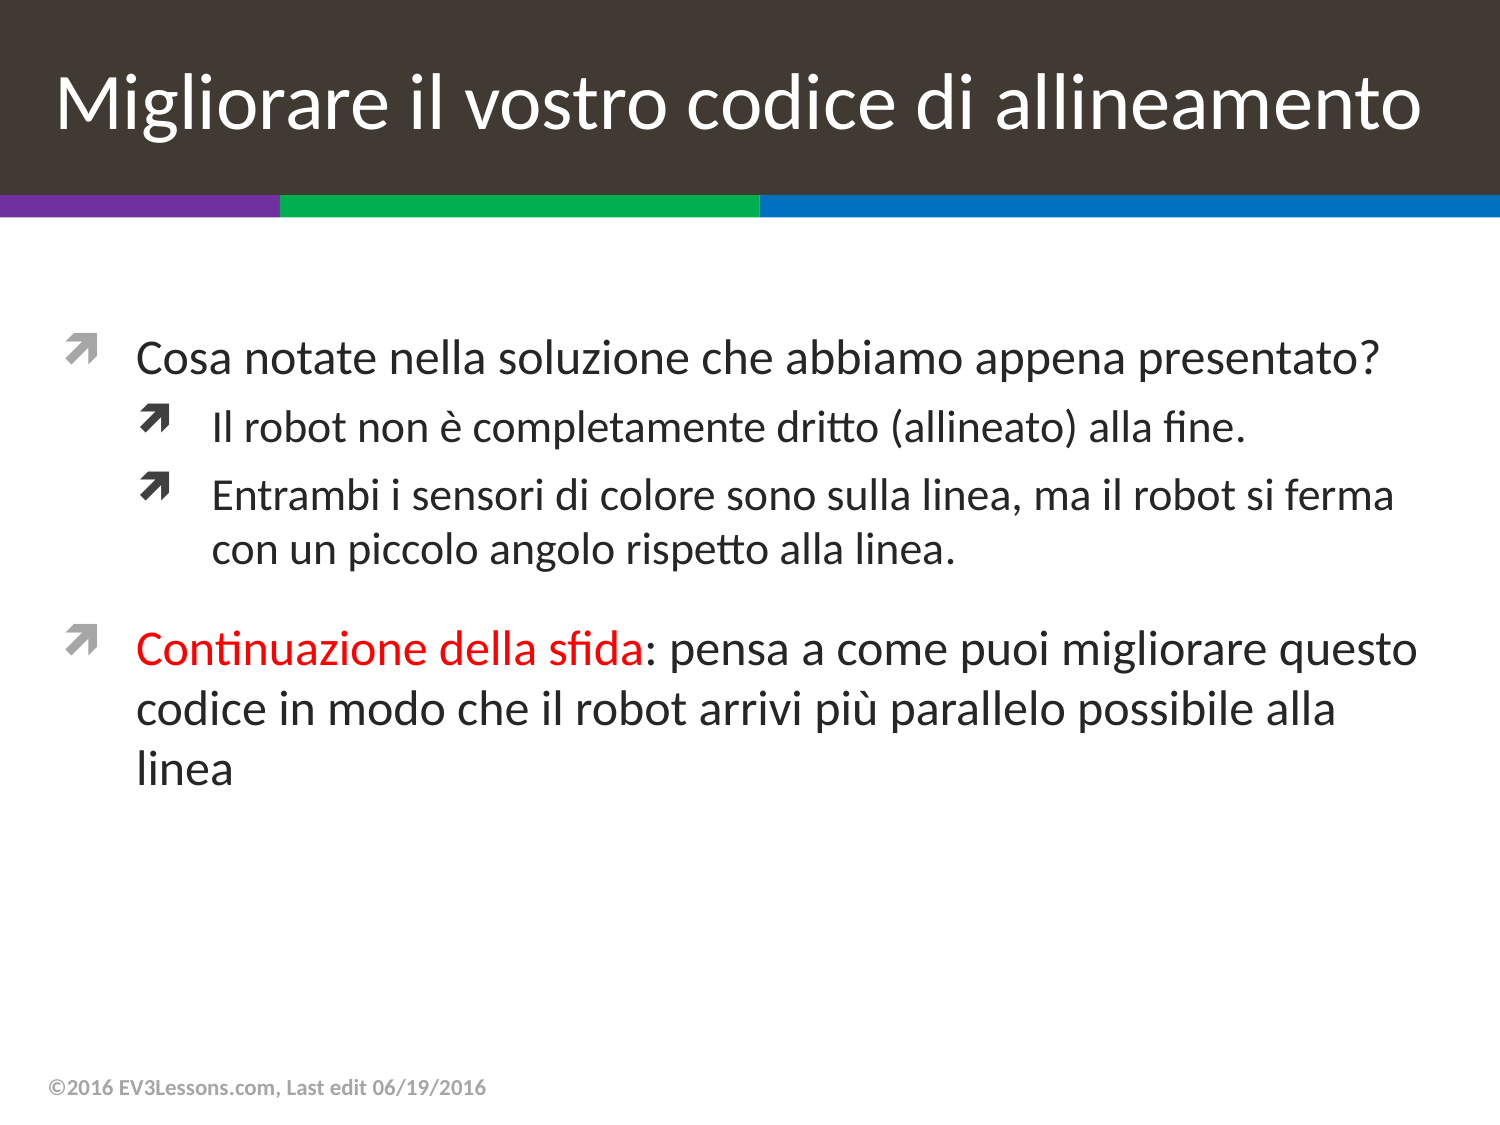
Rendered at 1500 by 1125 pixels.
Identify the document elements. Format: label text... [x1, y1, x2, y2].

title Migliorare il vostro codice di allineamento [0, 0, 1500, 195]
footer ©2016 EV3Lessons.com, Last edit 06/19/2016 [32, 1055, 1038, 1116]
list Cosa notate nella soluzione che abbiamo appena presentato? Il robot non è completamente dritto (allineato) alla fine. Entrambi i sensori di colore sono sulla linea, ma il robot si ferma con un piccolo angolo rispetto alla linea. Continuazione della sfida: pensa a come puoi migliorare questo codice in modo che il robot arrivi più parallelo possibile alla linea [46, 316, 1454, 1007]
